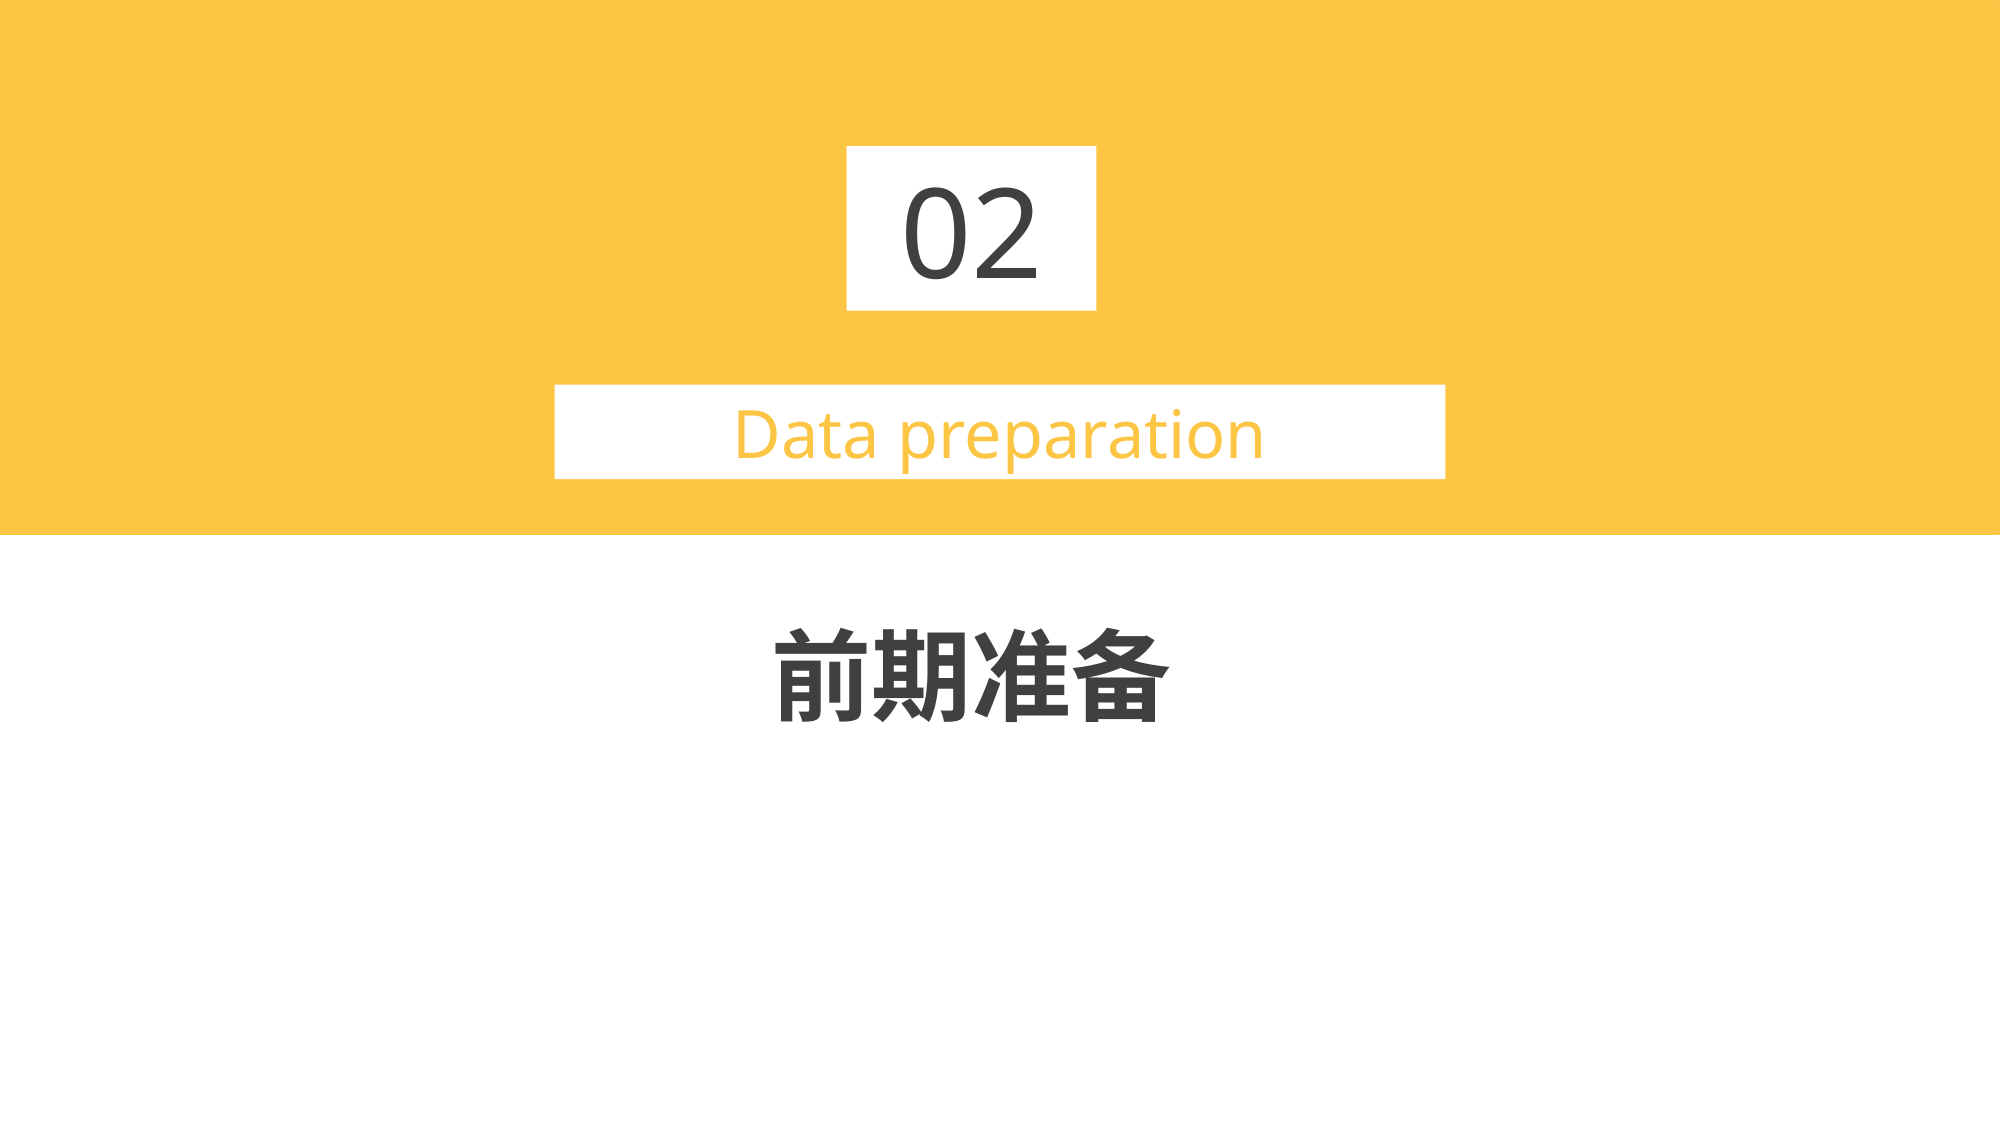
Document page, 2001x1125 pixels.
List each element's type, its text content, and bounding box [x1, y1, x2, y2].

text_box [0, 0, 2000, 535]
text_box 02 [846, 146, 1097, 311]
text_box Data preparation [554, 384, 1446, 480]
text_box 前期准备 [582, 606, 1360, 742]
